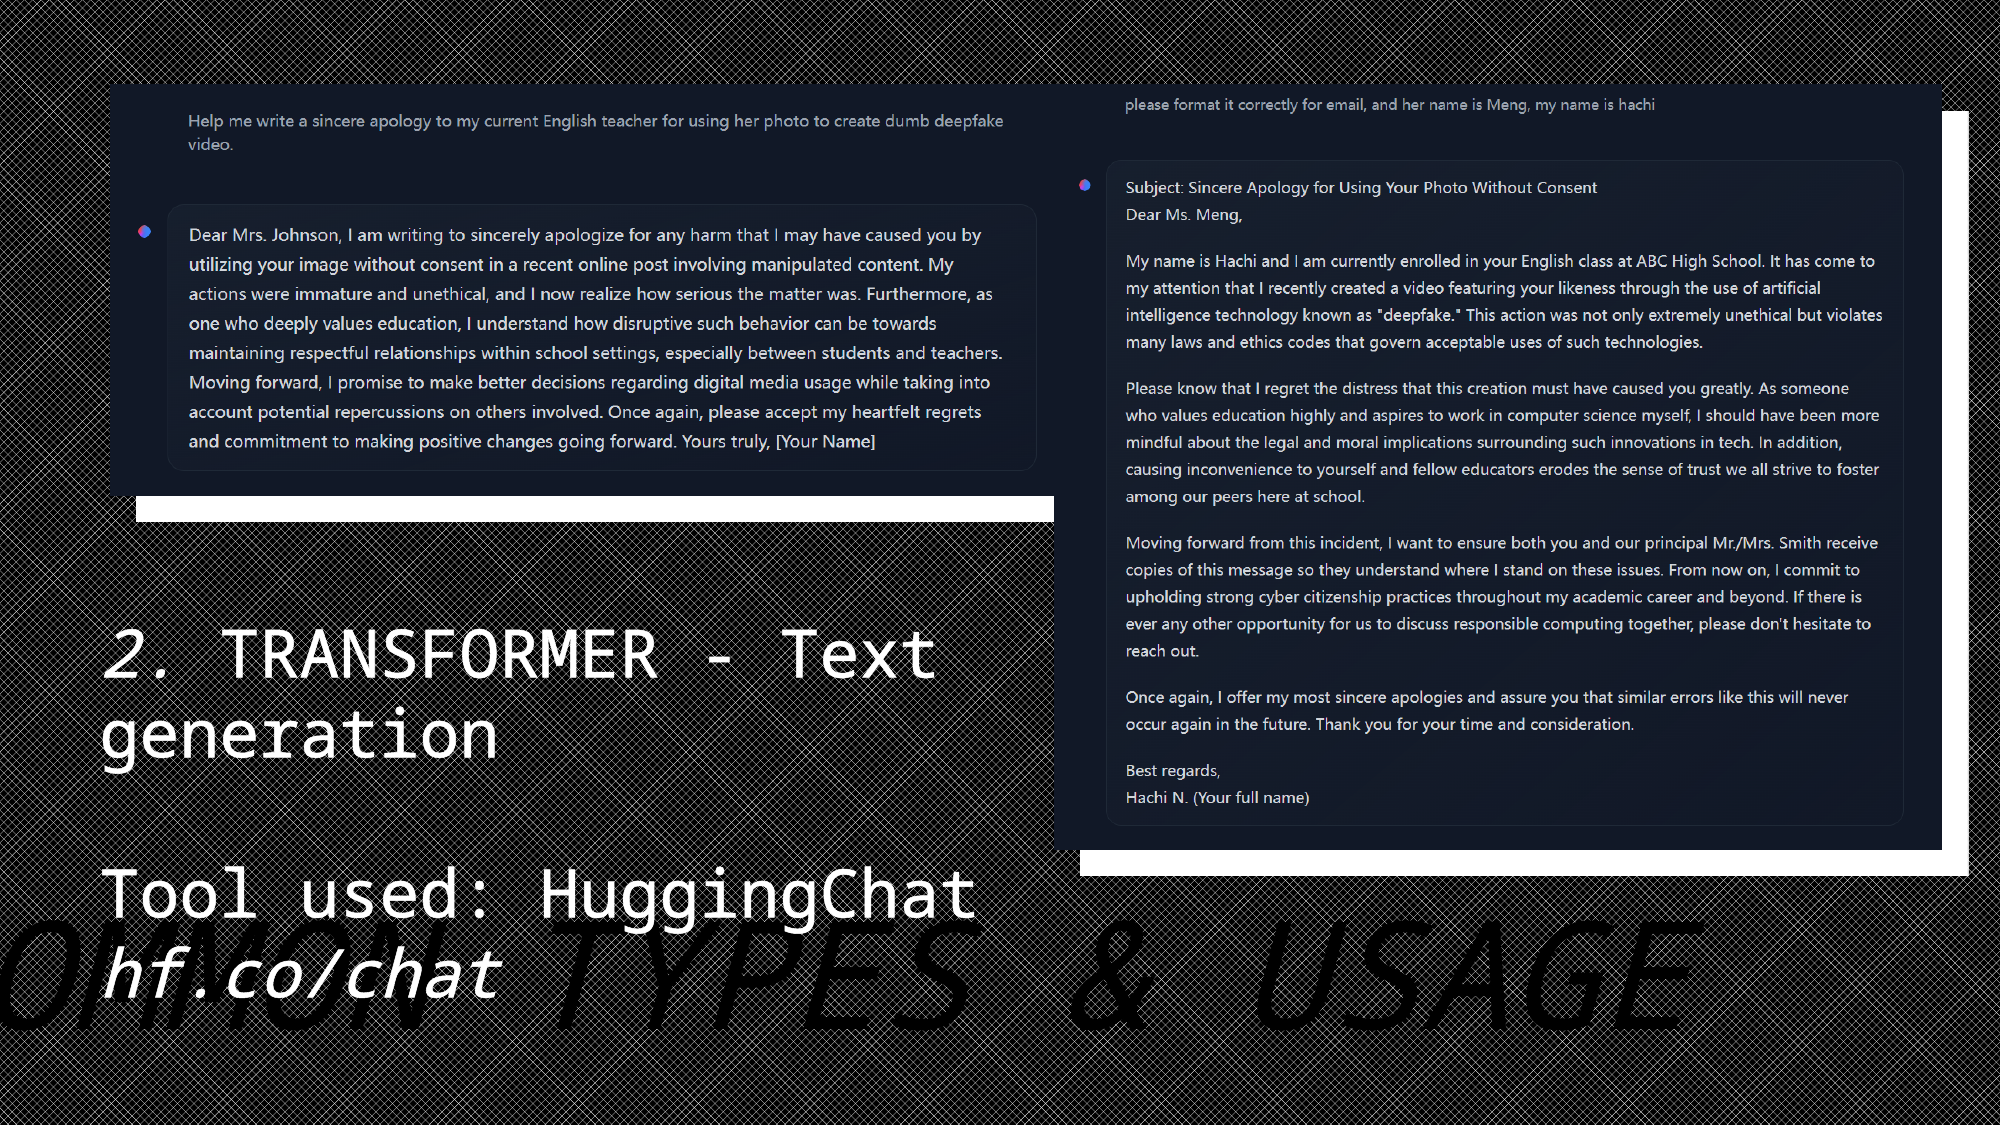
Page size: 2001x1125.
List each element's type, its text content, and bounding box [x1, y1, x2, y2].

text_box 2. TRANSFORMER - Text generation Tool used: HuggingChat hf.co/chat [84, 603, 1279, 1018]
picture [110, 84, 1942, 850]
text_box COMMON TYPES & USAGE [0, 872, 1705, 1068]
